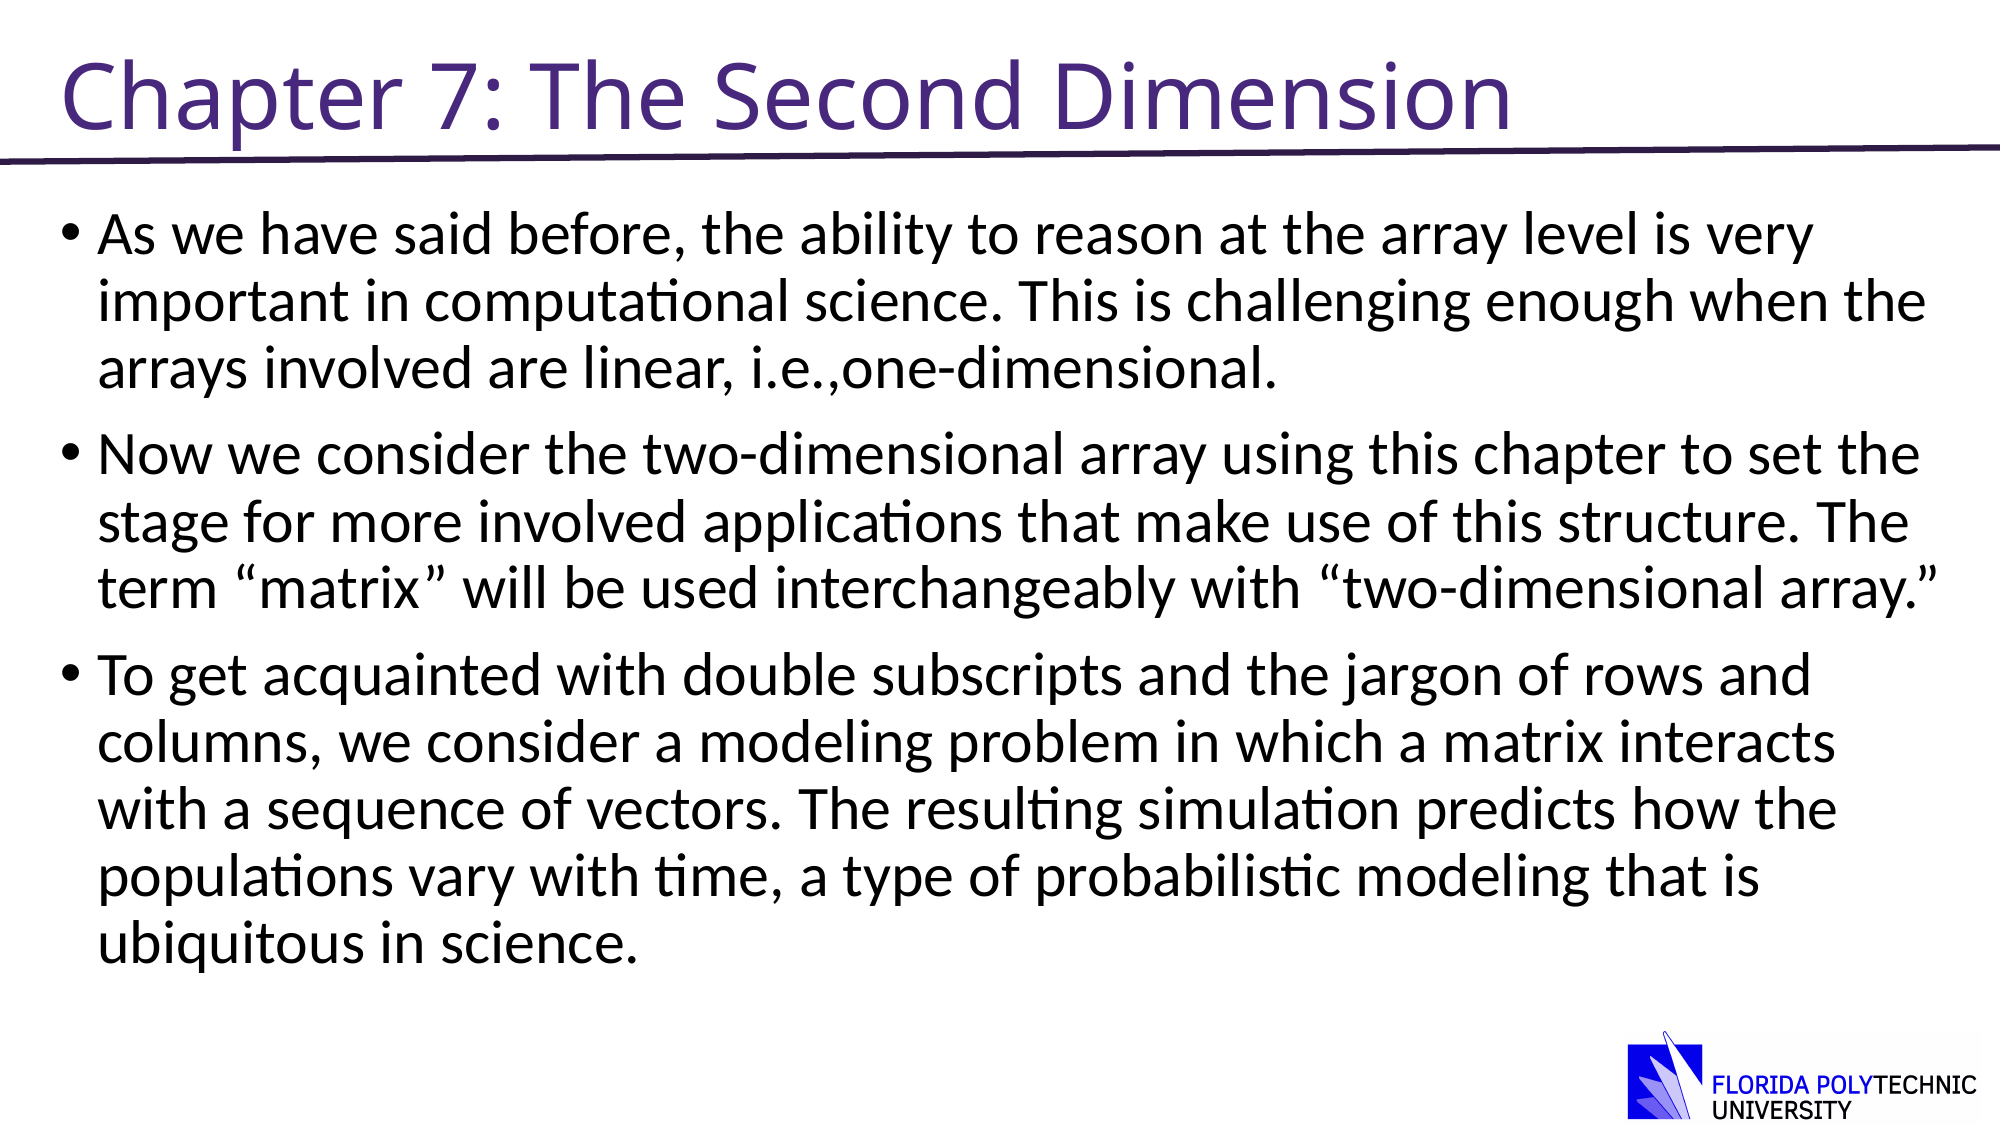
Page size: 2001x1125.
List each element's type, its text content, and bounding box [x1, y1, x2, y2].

list As we have said before, the ability to reason at the array level is very important in computational science. This is challenging enough when the arrays involved are linear, i.e.,one-dimensional. Now we consider the two-dimensional array using this chapter to set the stage for more involved applications that make use of this structure. The term “matrix” will be used interchangeably with “two-dimensional array.” To get acquainted with double subscripts and the jargon of rows and columns, we consider a modeling problem in which a matrix interacts with a sequence of vectors. The resulting simulation predicts how the populations vary with time, a type of probabilistic modeling that is ubiquitous in science. [44, 193, 1971, 1039]
picture [1624, 1031, 1981, 1125]
title Chapter 7: The Second Dimension [44, 22, 1971, 177]
